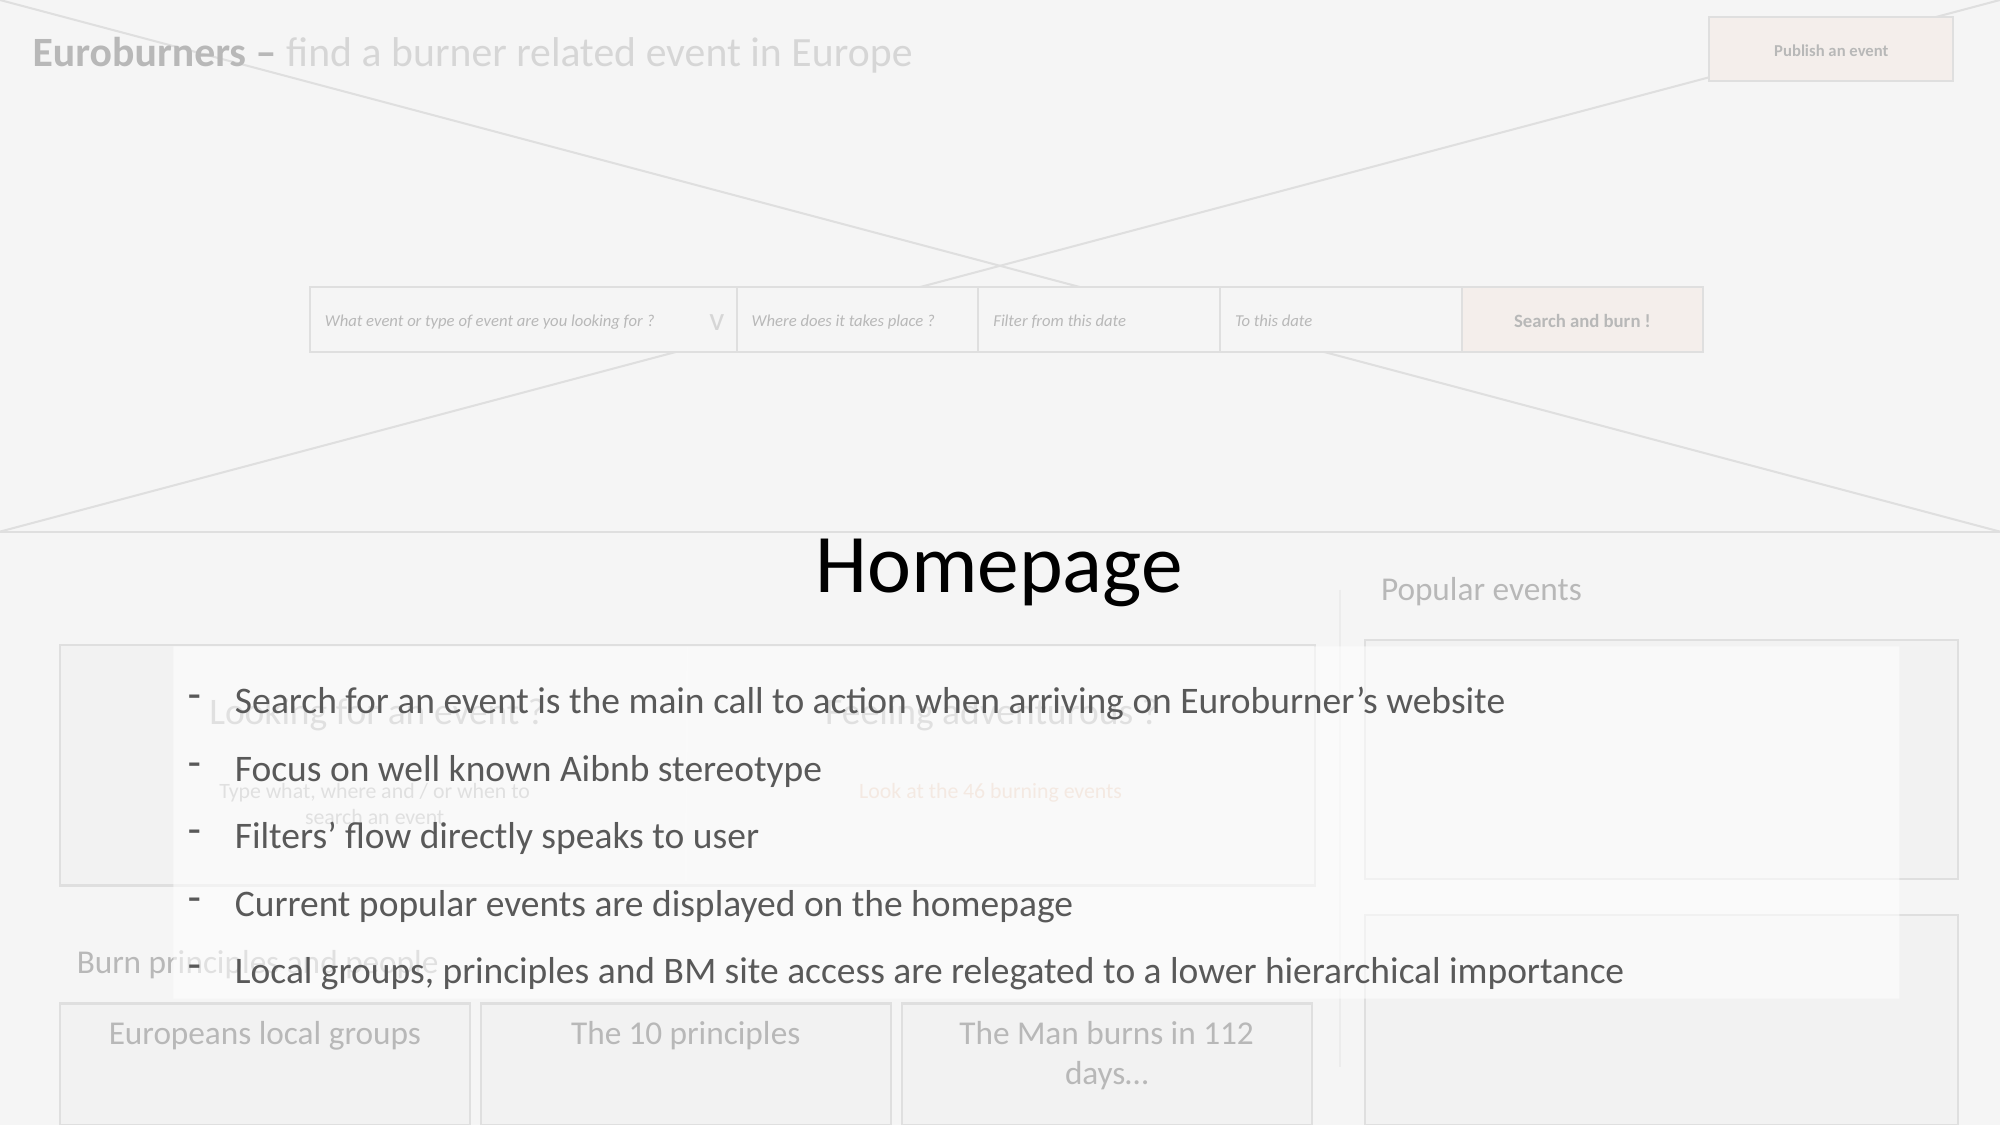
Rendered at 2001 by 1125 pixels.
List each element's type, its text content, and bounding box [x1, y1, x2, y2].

text_box Homepage [0, 532, 2000, 1125]
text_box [0, 0, 2000, 531]
text_box Search for an event is the main call to action when arriving on Euroburner’s website Focus on well known Aibnb stereotype Filters’ flow directly speaks to user Current popular events are displayed on the homepage Local groups, principles and BM site access are relegated to a lower hierarchical importance [173, 646, 1339, 999]
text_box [309, 287, 1704, 352]
text_box Search for an event is the main call to action when arriving on Euroburner’s website Focus on well known Aibnb stereotype Filters’ flow directly speaks to user Current popular events are displayed on the homepage Local groups, principles and BM site access are relegated to a lower hierarchical importance [1341, 646, 1900, 999]
